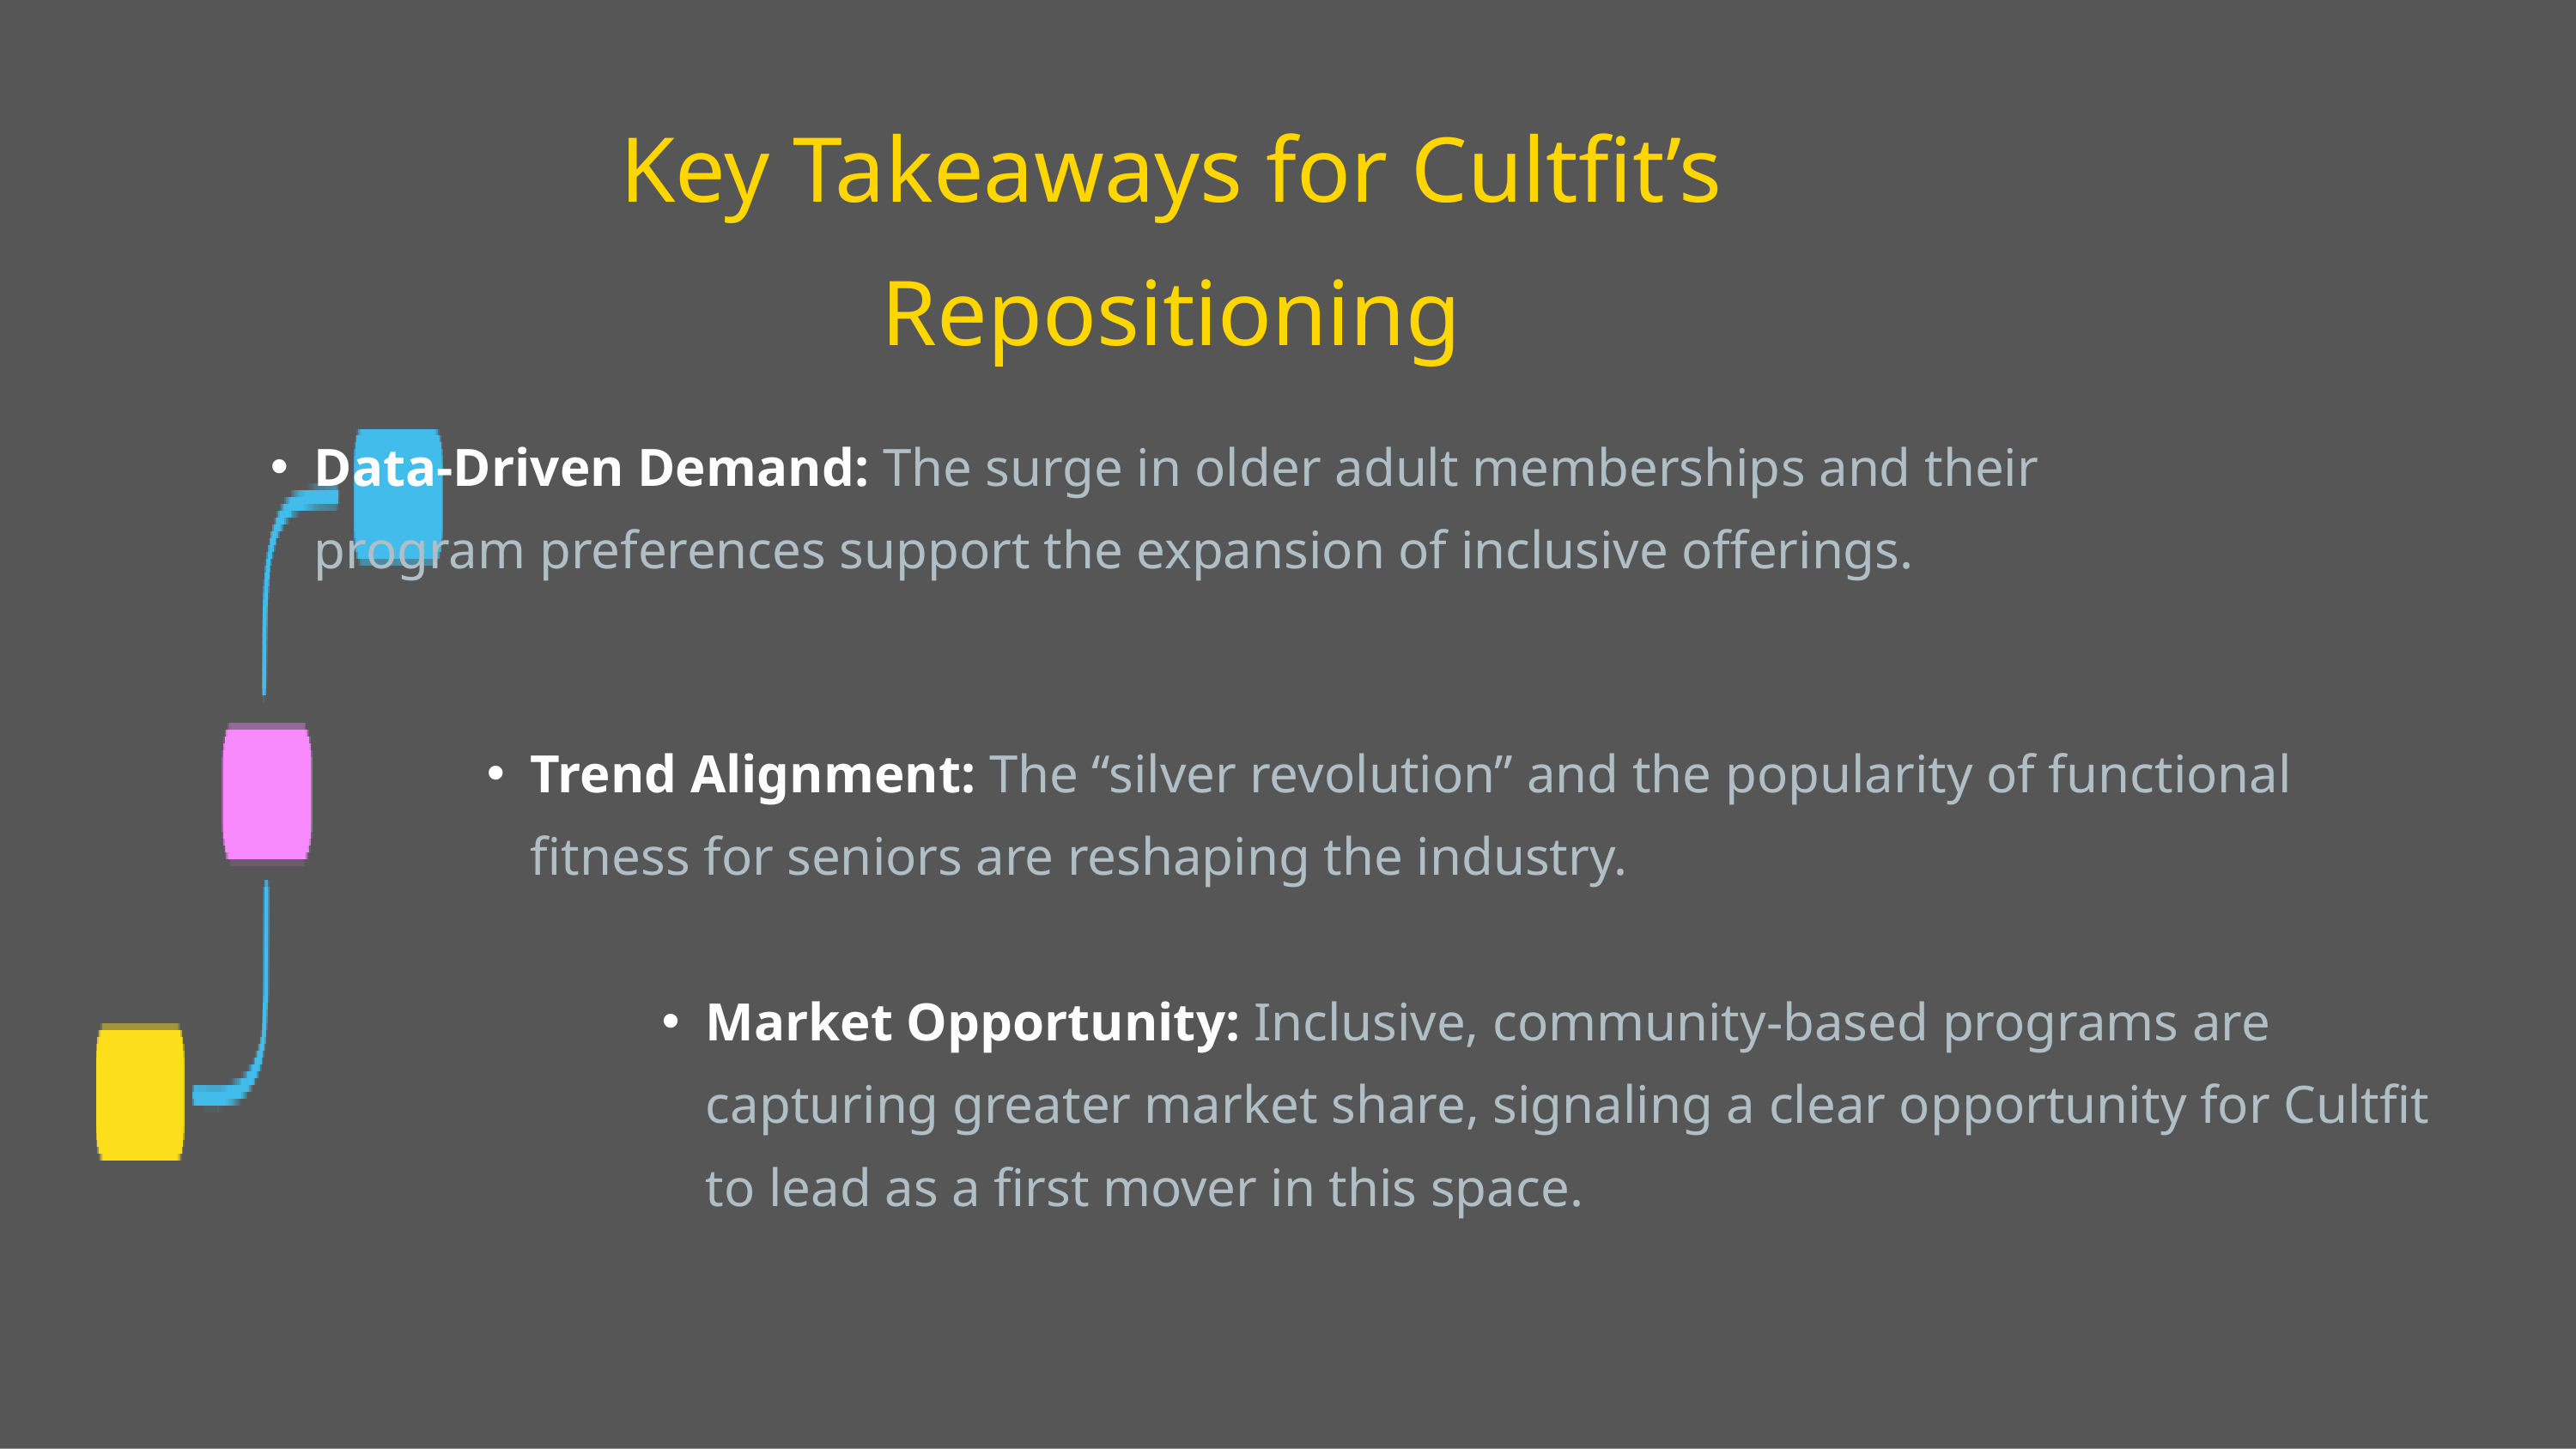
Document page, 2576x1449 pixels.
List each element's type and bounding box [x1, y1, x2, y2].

text_box [0, 0, 2576, 1449]
